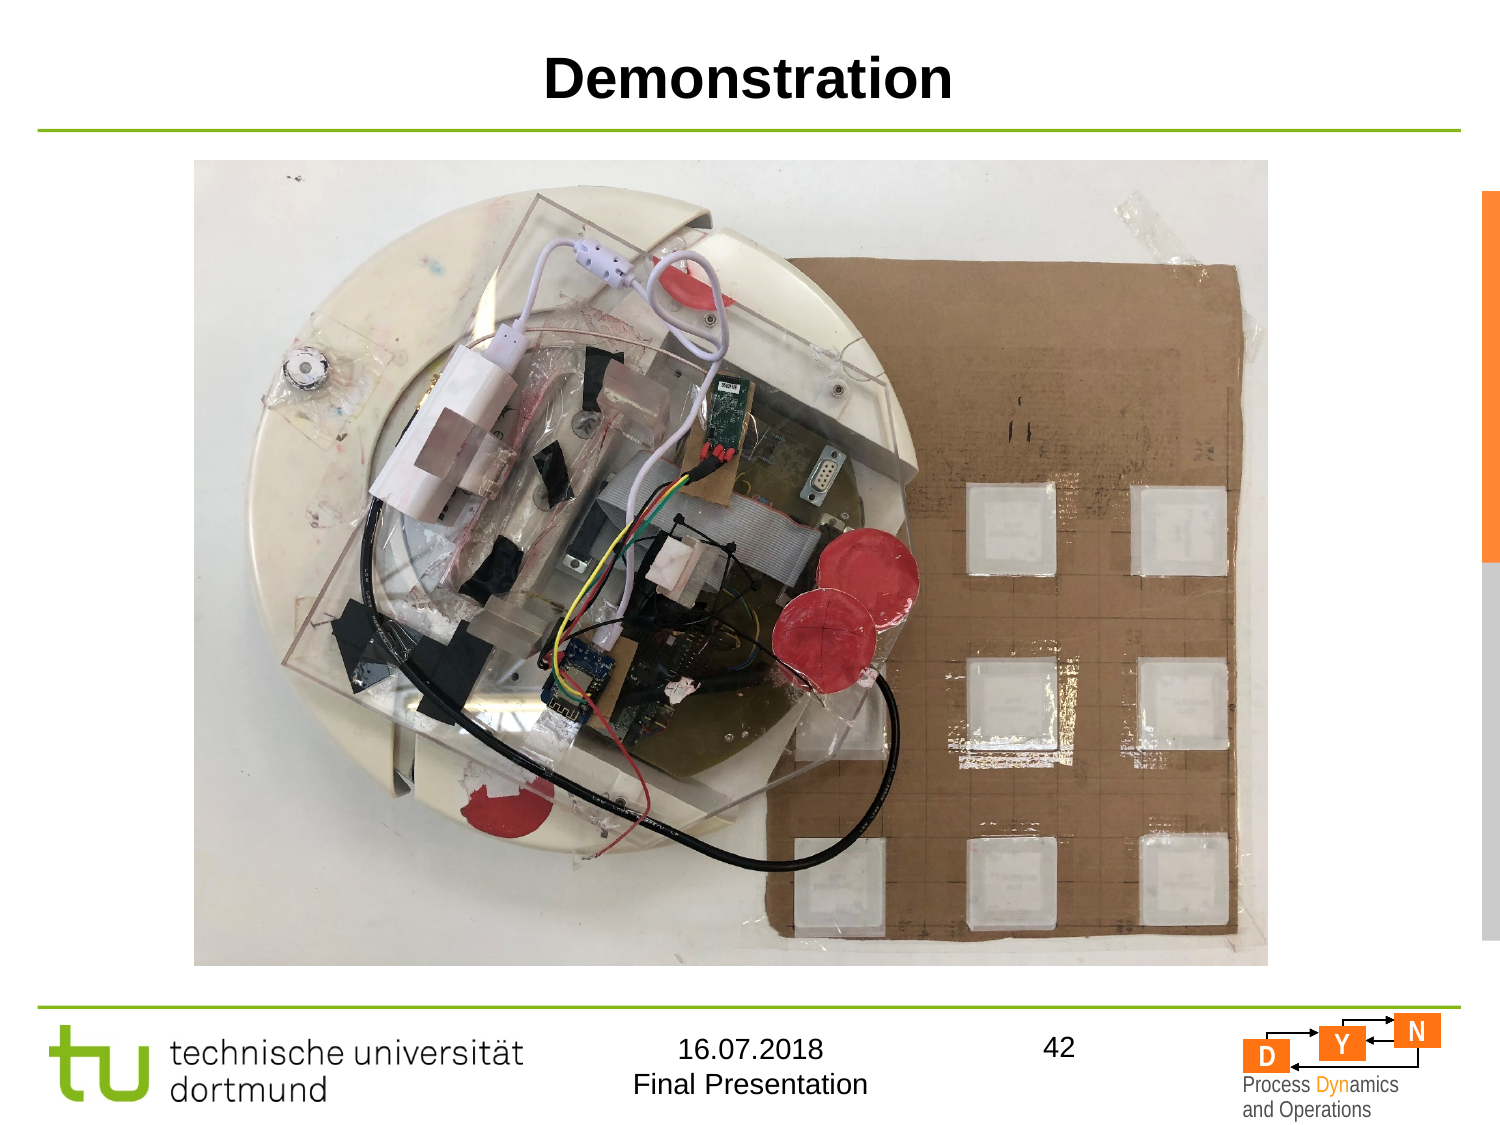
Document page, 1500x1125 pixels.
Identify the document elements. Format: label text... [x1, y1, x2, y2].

title Demonstration [81, 10, 1417, 141]
picture [194, 160, 1268, 966]
picture [49, 1025, 523, 1102]
